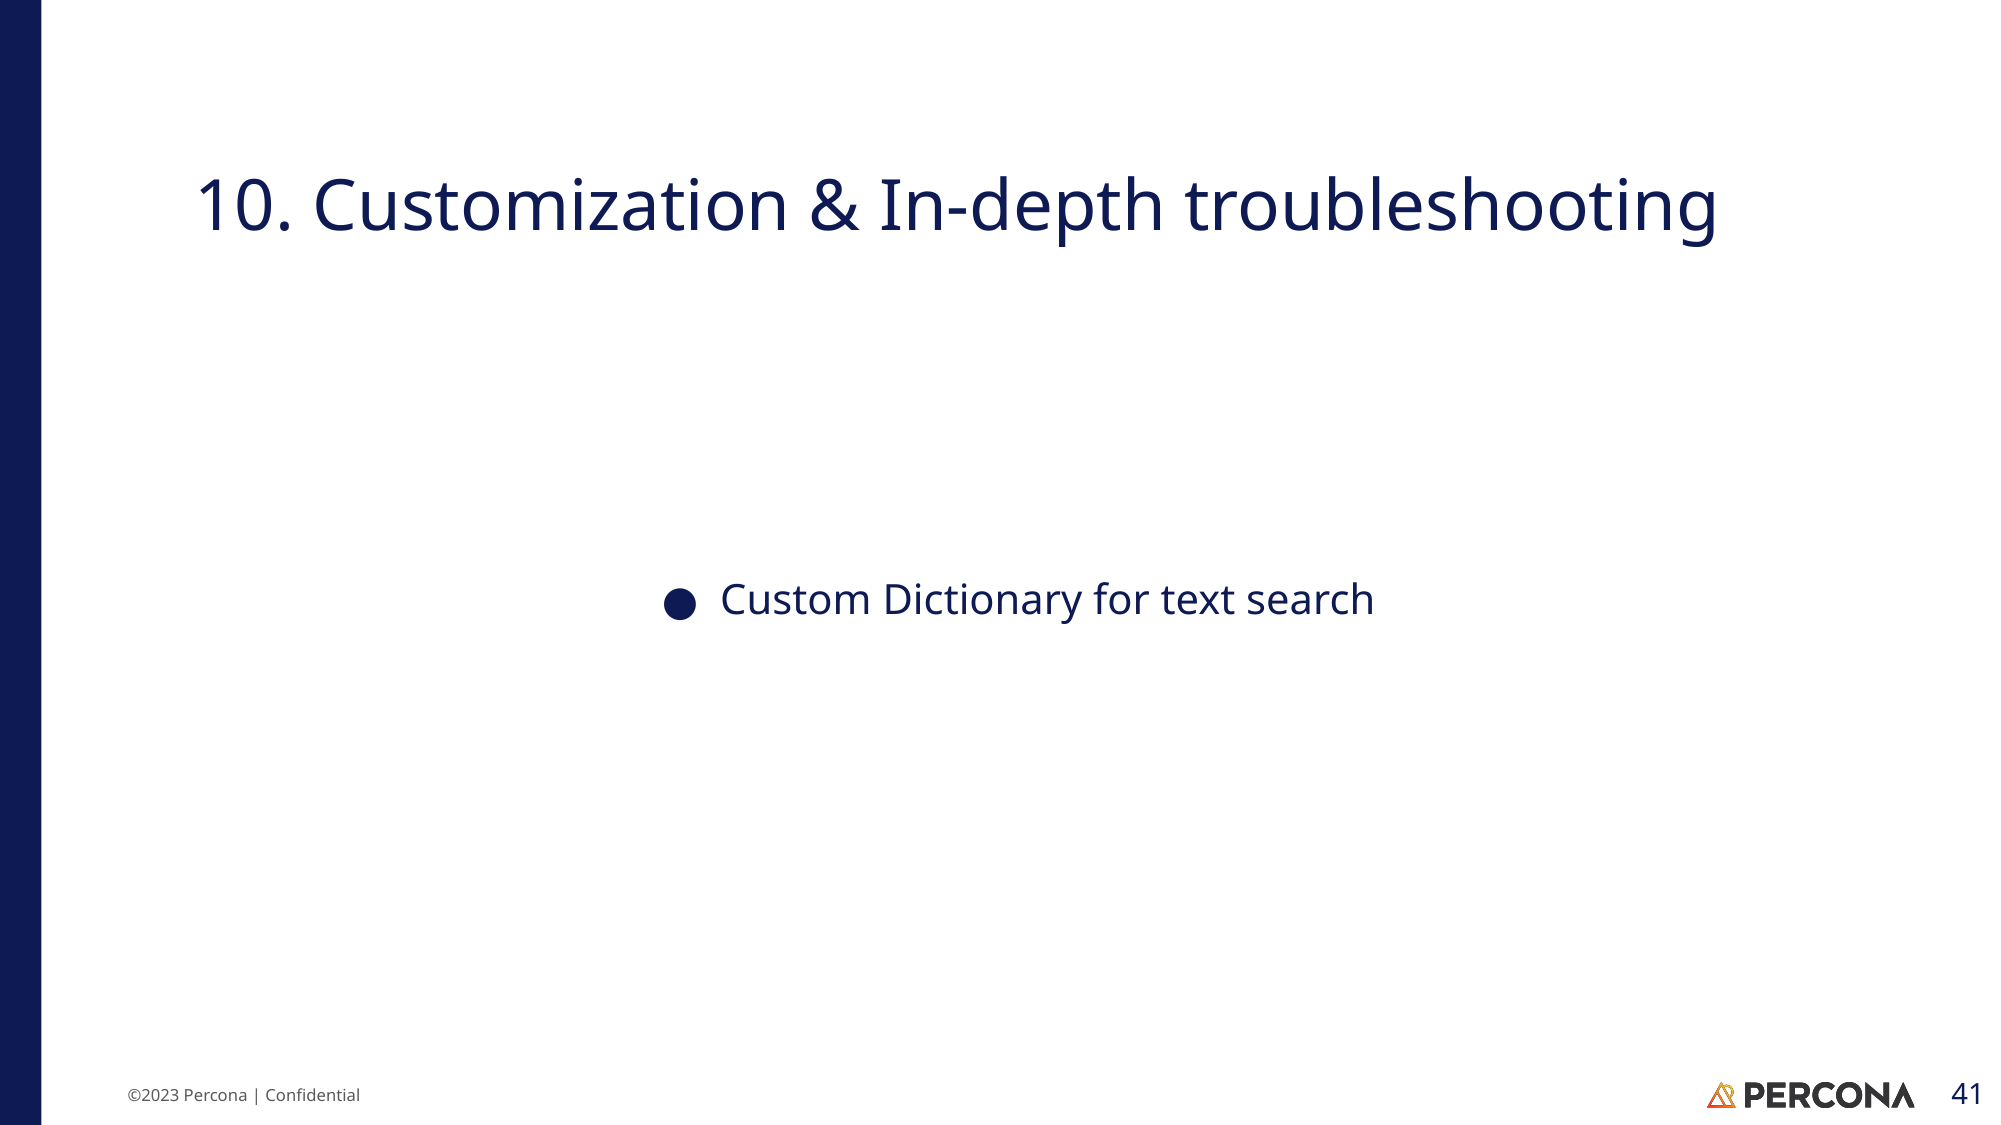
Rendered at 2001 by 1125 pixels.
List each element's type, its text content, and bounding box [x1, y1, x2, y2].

list Custom Dictionary for text search [630, 496, 1728, 707]
picture [1707, 1082, 1748, 1108]
slide_number ‹#› [1748, 1065, 2000, 1125]
title 10. Customization & In-depth troubleshooting [179, 137, 1835, 279]
